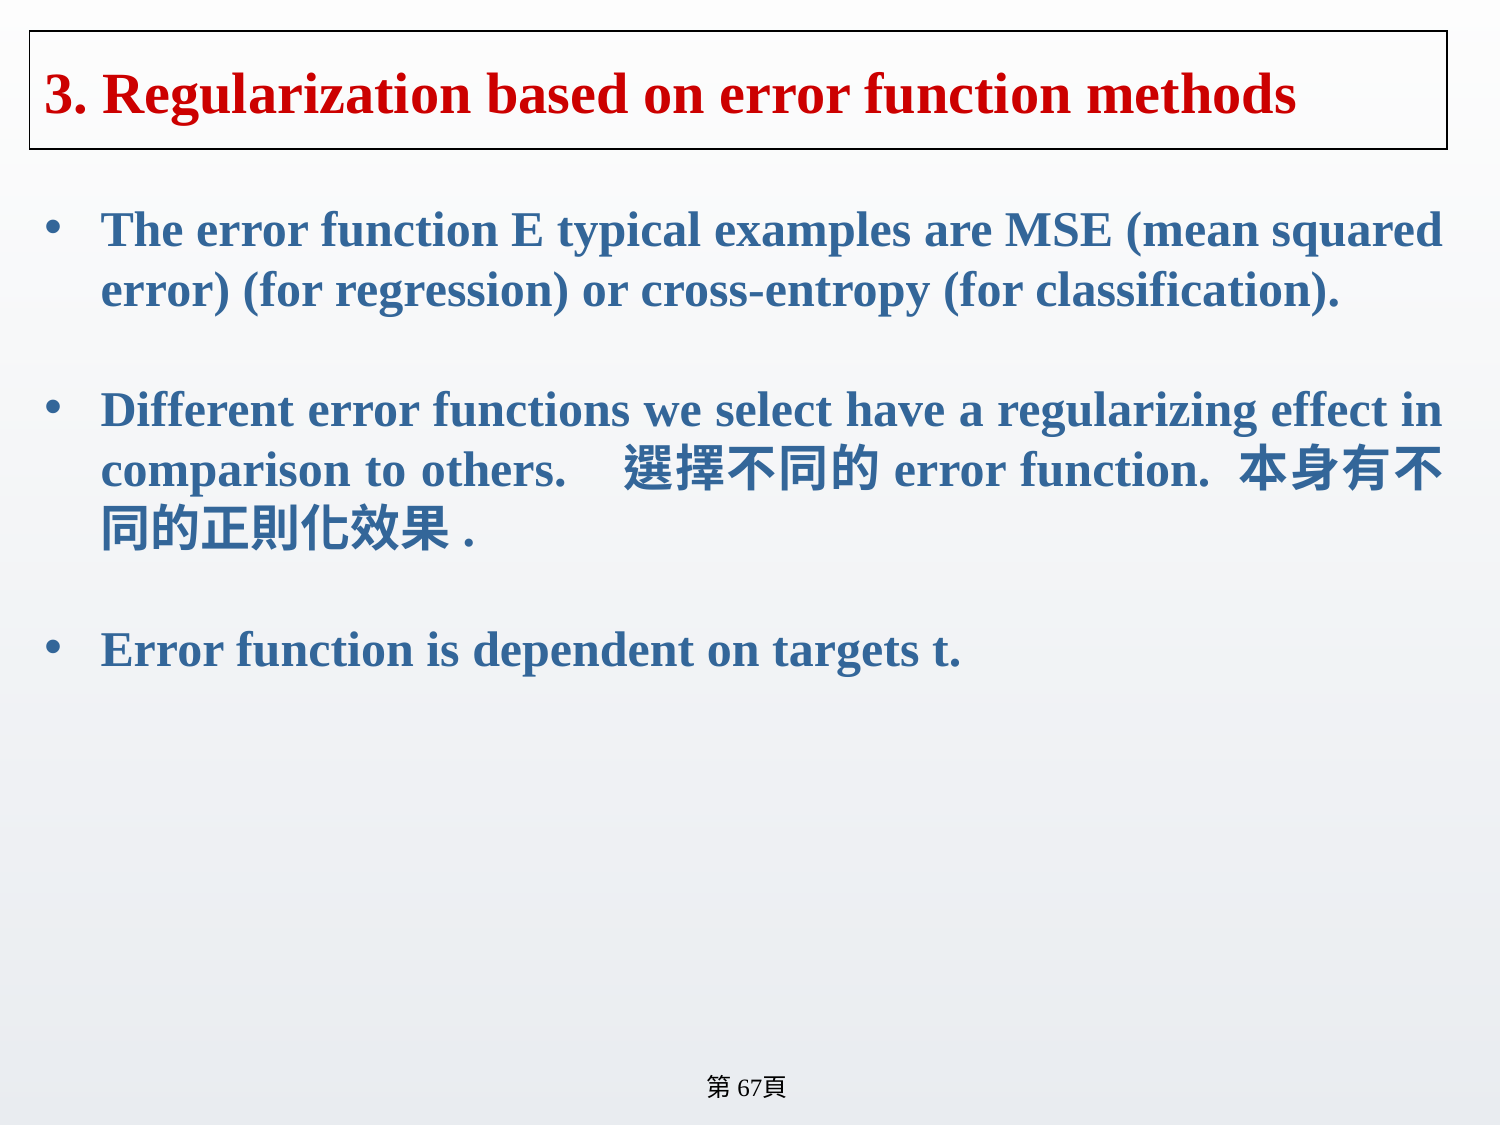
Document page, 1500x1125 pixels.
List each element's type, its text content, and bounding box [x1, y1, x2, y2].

title 3. Regularization based on error function methods [29, 30, 1448, 150]
list The error function E typical examples are MSE (mean squared error) (for regression) or cross-entropy (for classification). Different error functions we select have a regularizing effect in comparison to others. 選擇不同的error function. 本身有不同的正則化效果. Error function is dependent on targets t. [29, 189, 1459, 1017]
